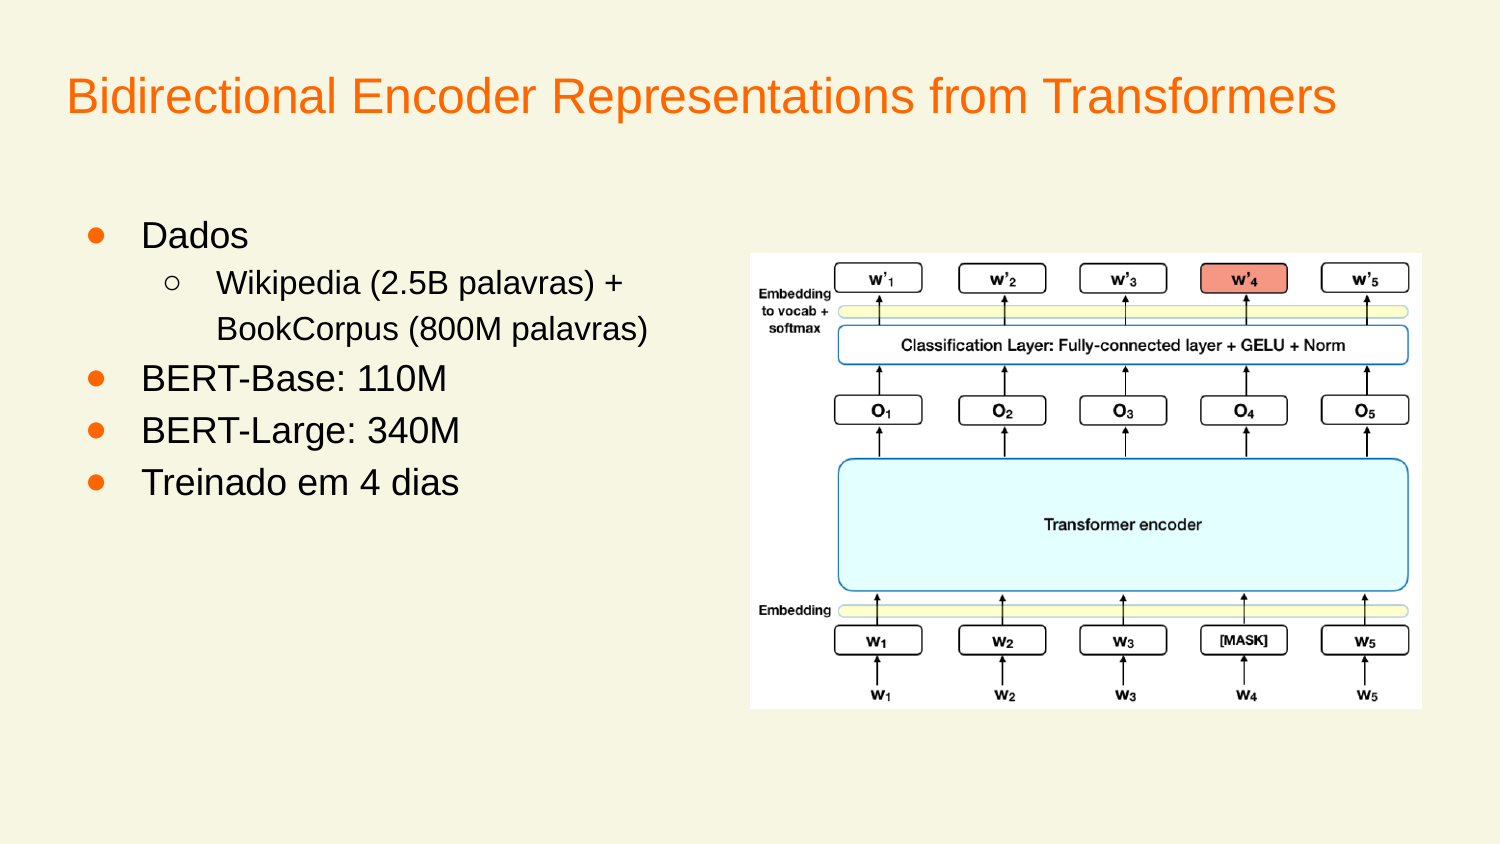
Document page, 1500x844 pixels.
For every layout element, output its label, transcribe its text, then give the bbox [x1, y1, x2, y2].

title Bidirectional Encoder Representations from Transformers [51, 48, 1449, 142]
list Dados Wikipedia (2.5B palavras) + BookCorpus (800M palavras) BERT-Base: 110M BERT-Large: 340M Treinado em 4 dias [51, 189, 708, 750]
picture [749, 253, 1422, 710]
